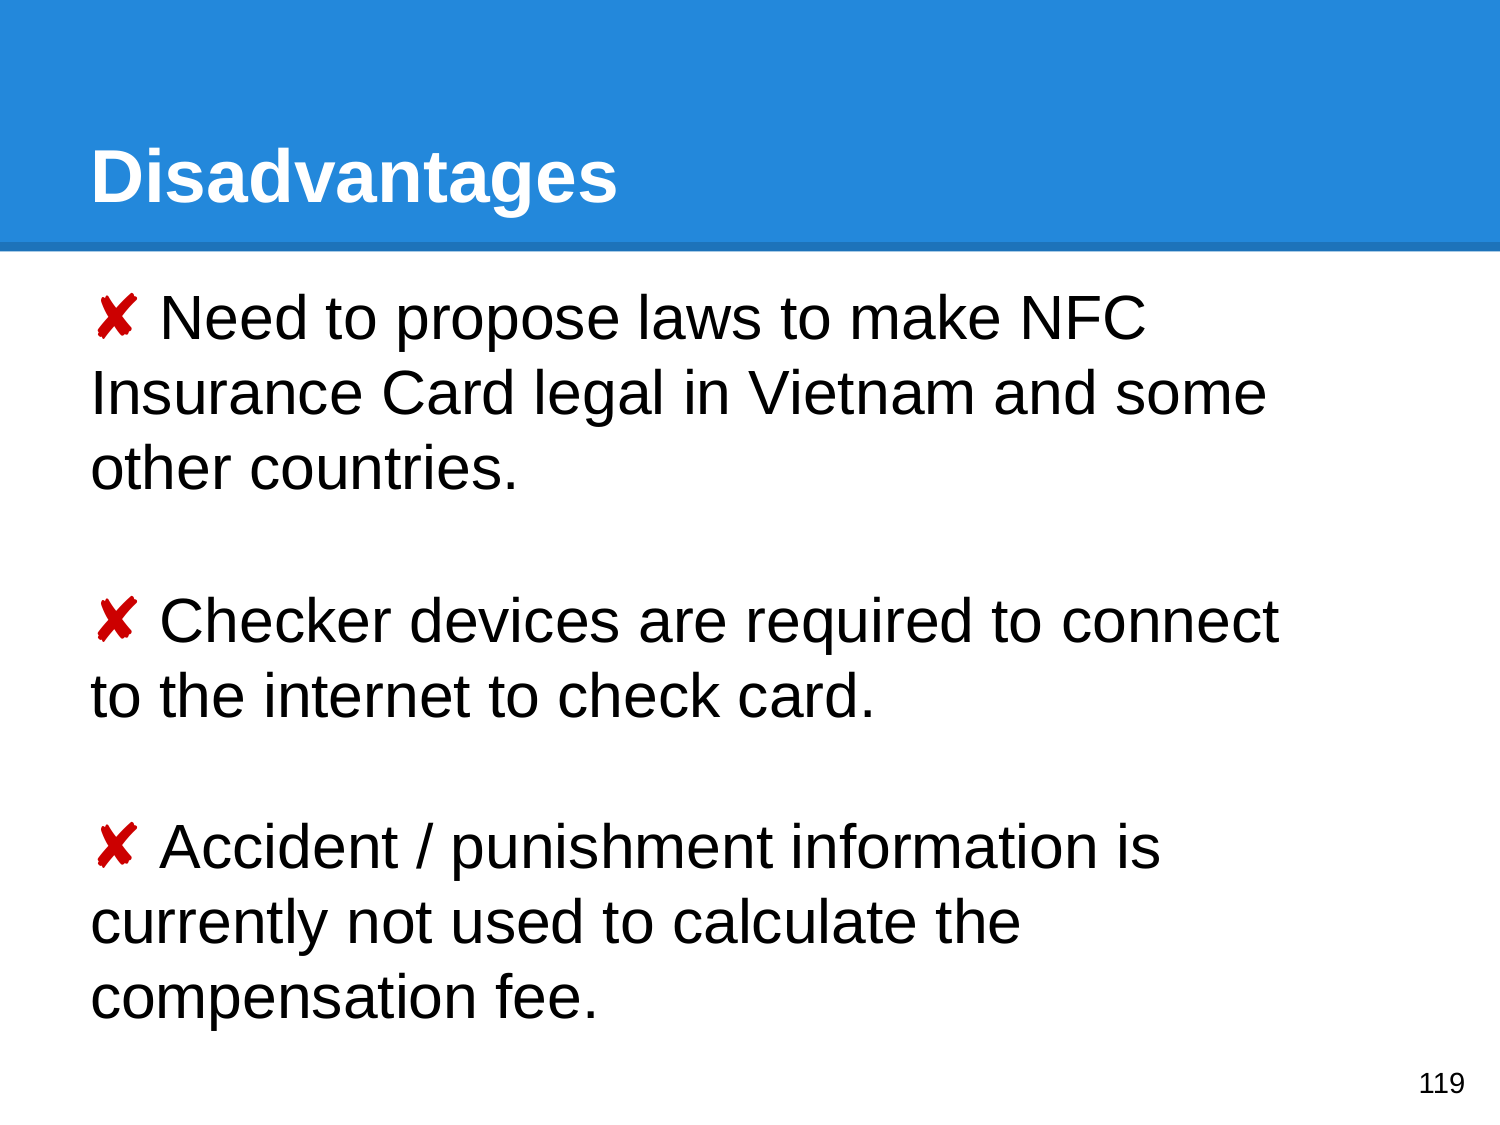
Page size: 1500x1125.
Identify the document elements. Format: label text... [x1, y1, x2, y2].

slide_number ‹#› [1403, 1038, 1494, 1125]
title Disadvantages [75, 45, 1425, 233]
text_box ✘ Accident / punishment information is currently not used to calculate the compensation fee. [75, 791, 1328, 1022]
list ✘ Need to propose laws to make NFC Insurance Card legal in Vietnam and some other countries. [75, 262, 1425, 580]
text_box ✘ Checker devices are required to connect to the internet to check card. [75, 565, 1360, 753]
